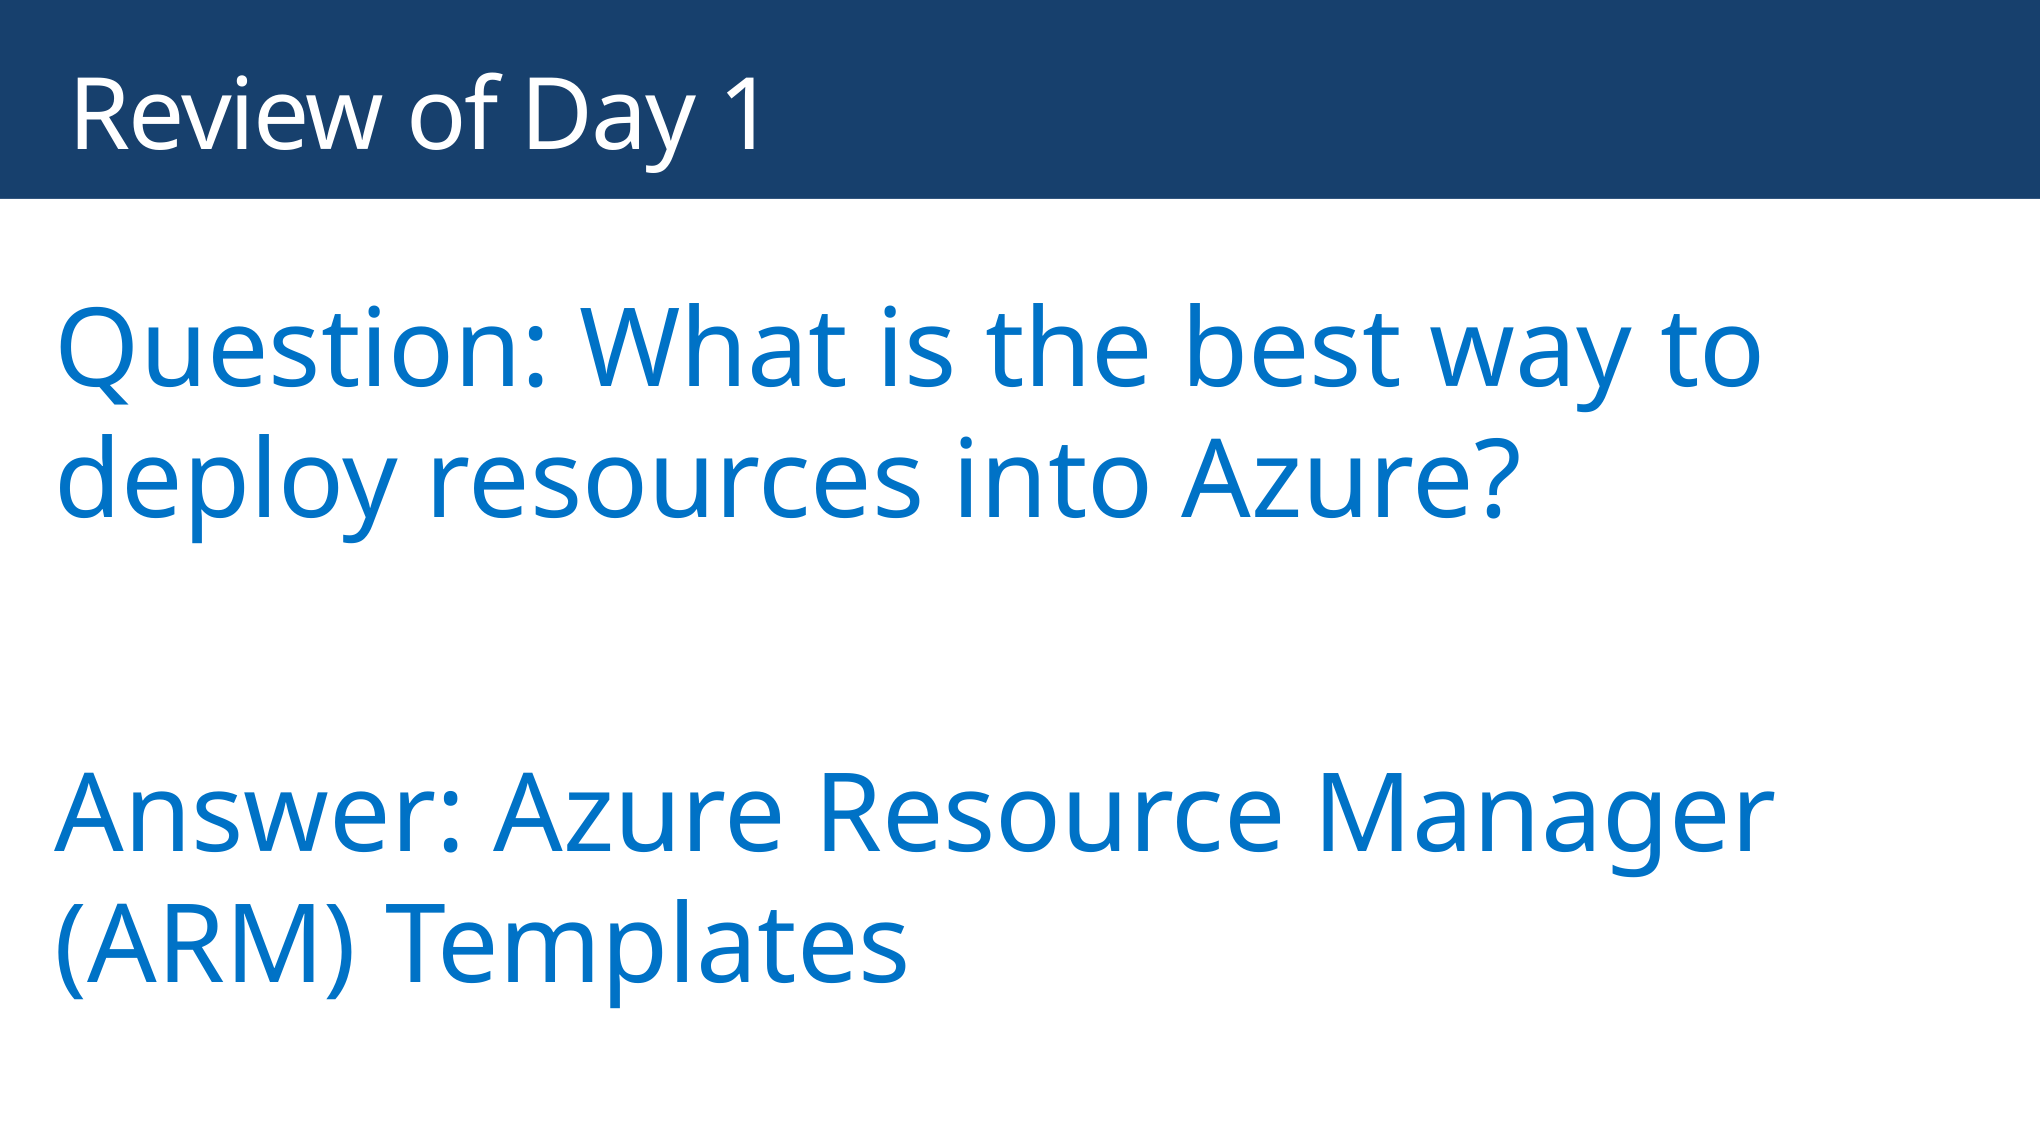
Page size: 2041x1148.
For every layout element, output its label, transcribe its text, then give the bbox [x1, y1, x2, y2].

title Review of Day 1 [45, 48, 1996, 199]
text_box Question: What is the best way to deploy resources into Azure? Answer: Azure Resource Manager (ARM) Templates [24, 262, 1976, 1014]
